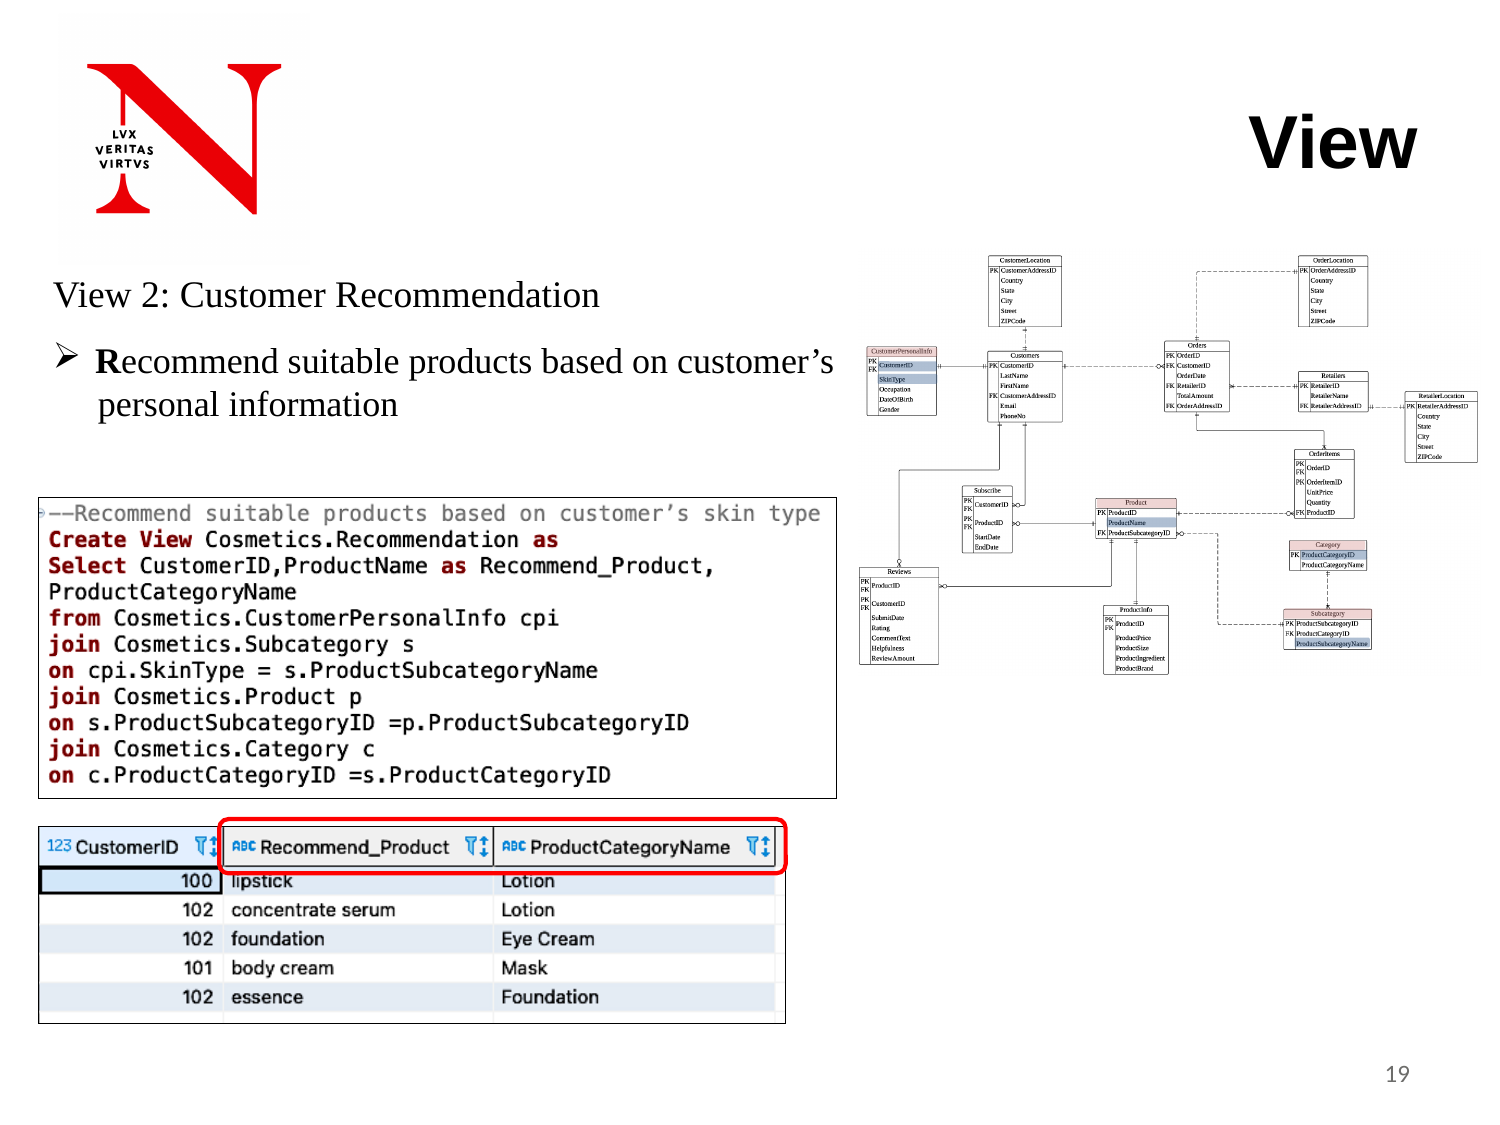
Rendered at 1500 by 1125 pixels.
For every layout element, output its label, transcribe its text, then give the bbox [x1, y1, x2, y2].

picture [37, 825, 786, 1024]
slide_number 18 [1074, 1042, 1425, 1103]
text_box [857, 248, 1481, 676]
text_box View [283, 45, 1433, 233]
picture [37, 497, 838, 799]
text_box [218, 816, 788, 826]
text_box View 2: Customer Recommendation Recommend suitable products based on customer’s personal information [38, 262, 852, 561]
picture [58, 13, 310, 262]
